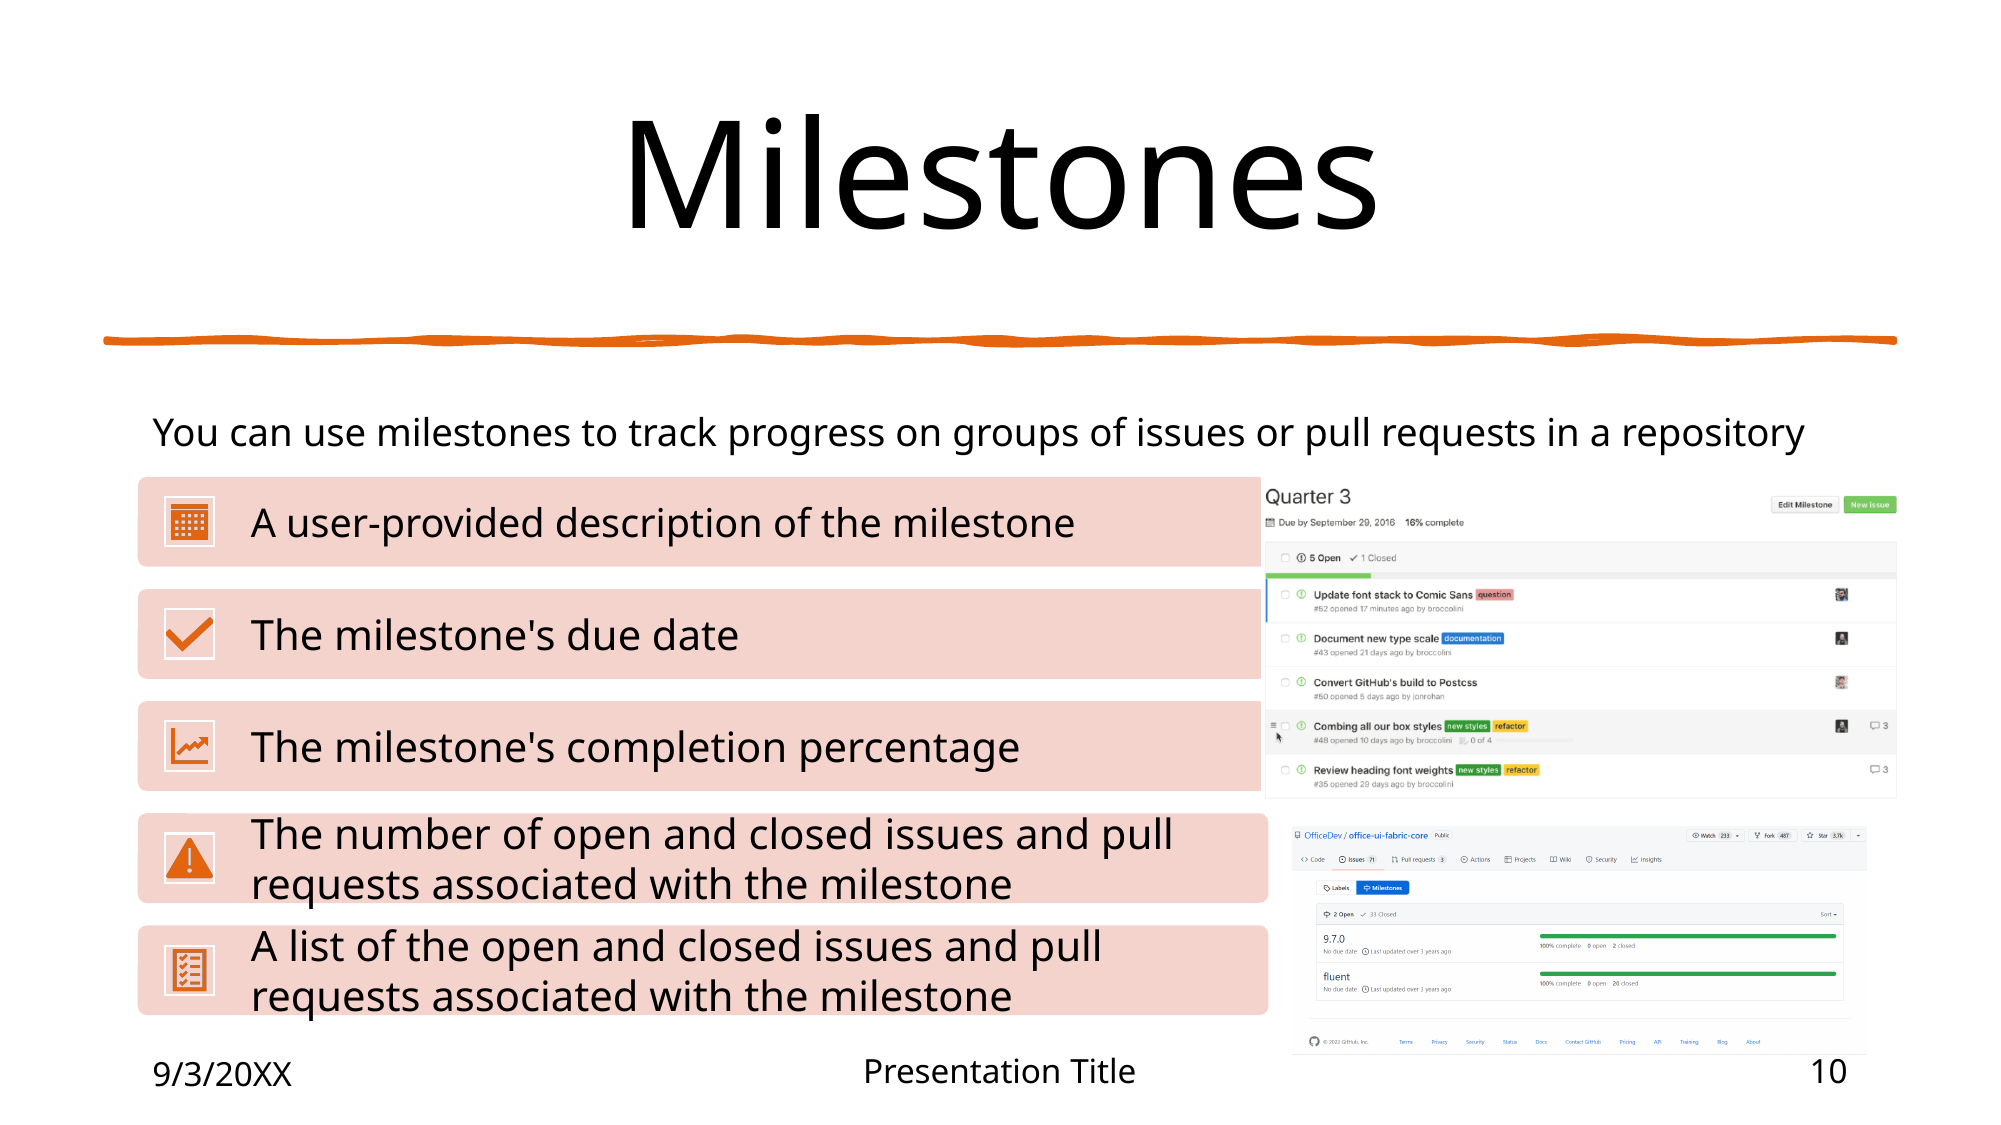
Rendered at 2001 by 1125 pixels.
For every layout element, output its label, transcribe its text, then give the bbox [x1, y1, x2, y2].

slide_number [137, 1042, 588, 1103]
picture [1292, 826, 1867, 1056]
picture [1261, 476, 1897, 800]
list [137, 476, 1269, 1016]
list You can use milestones to track progress on groups of issues or pull requests in a repository [137, 362, 1897, 462]
title Milestones [137, 59, 1863, 278]
slide_number 10 [1412, 1056, 1863, 1103]
footer Presentation Title [662, 1042, 1338, 1103]
